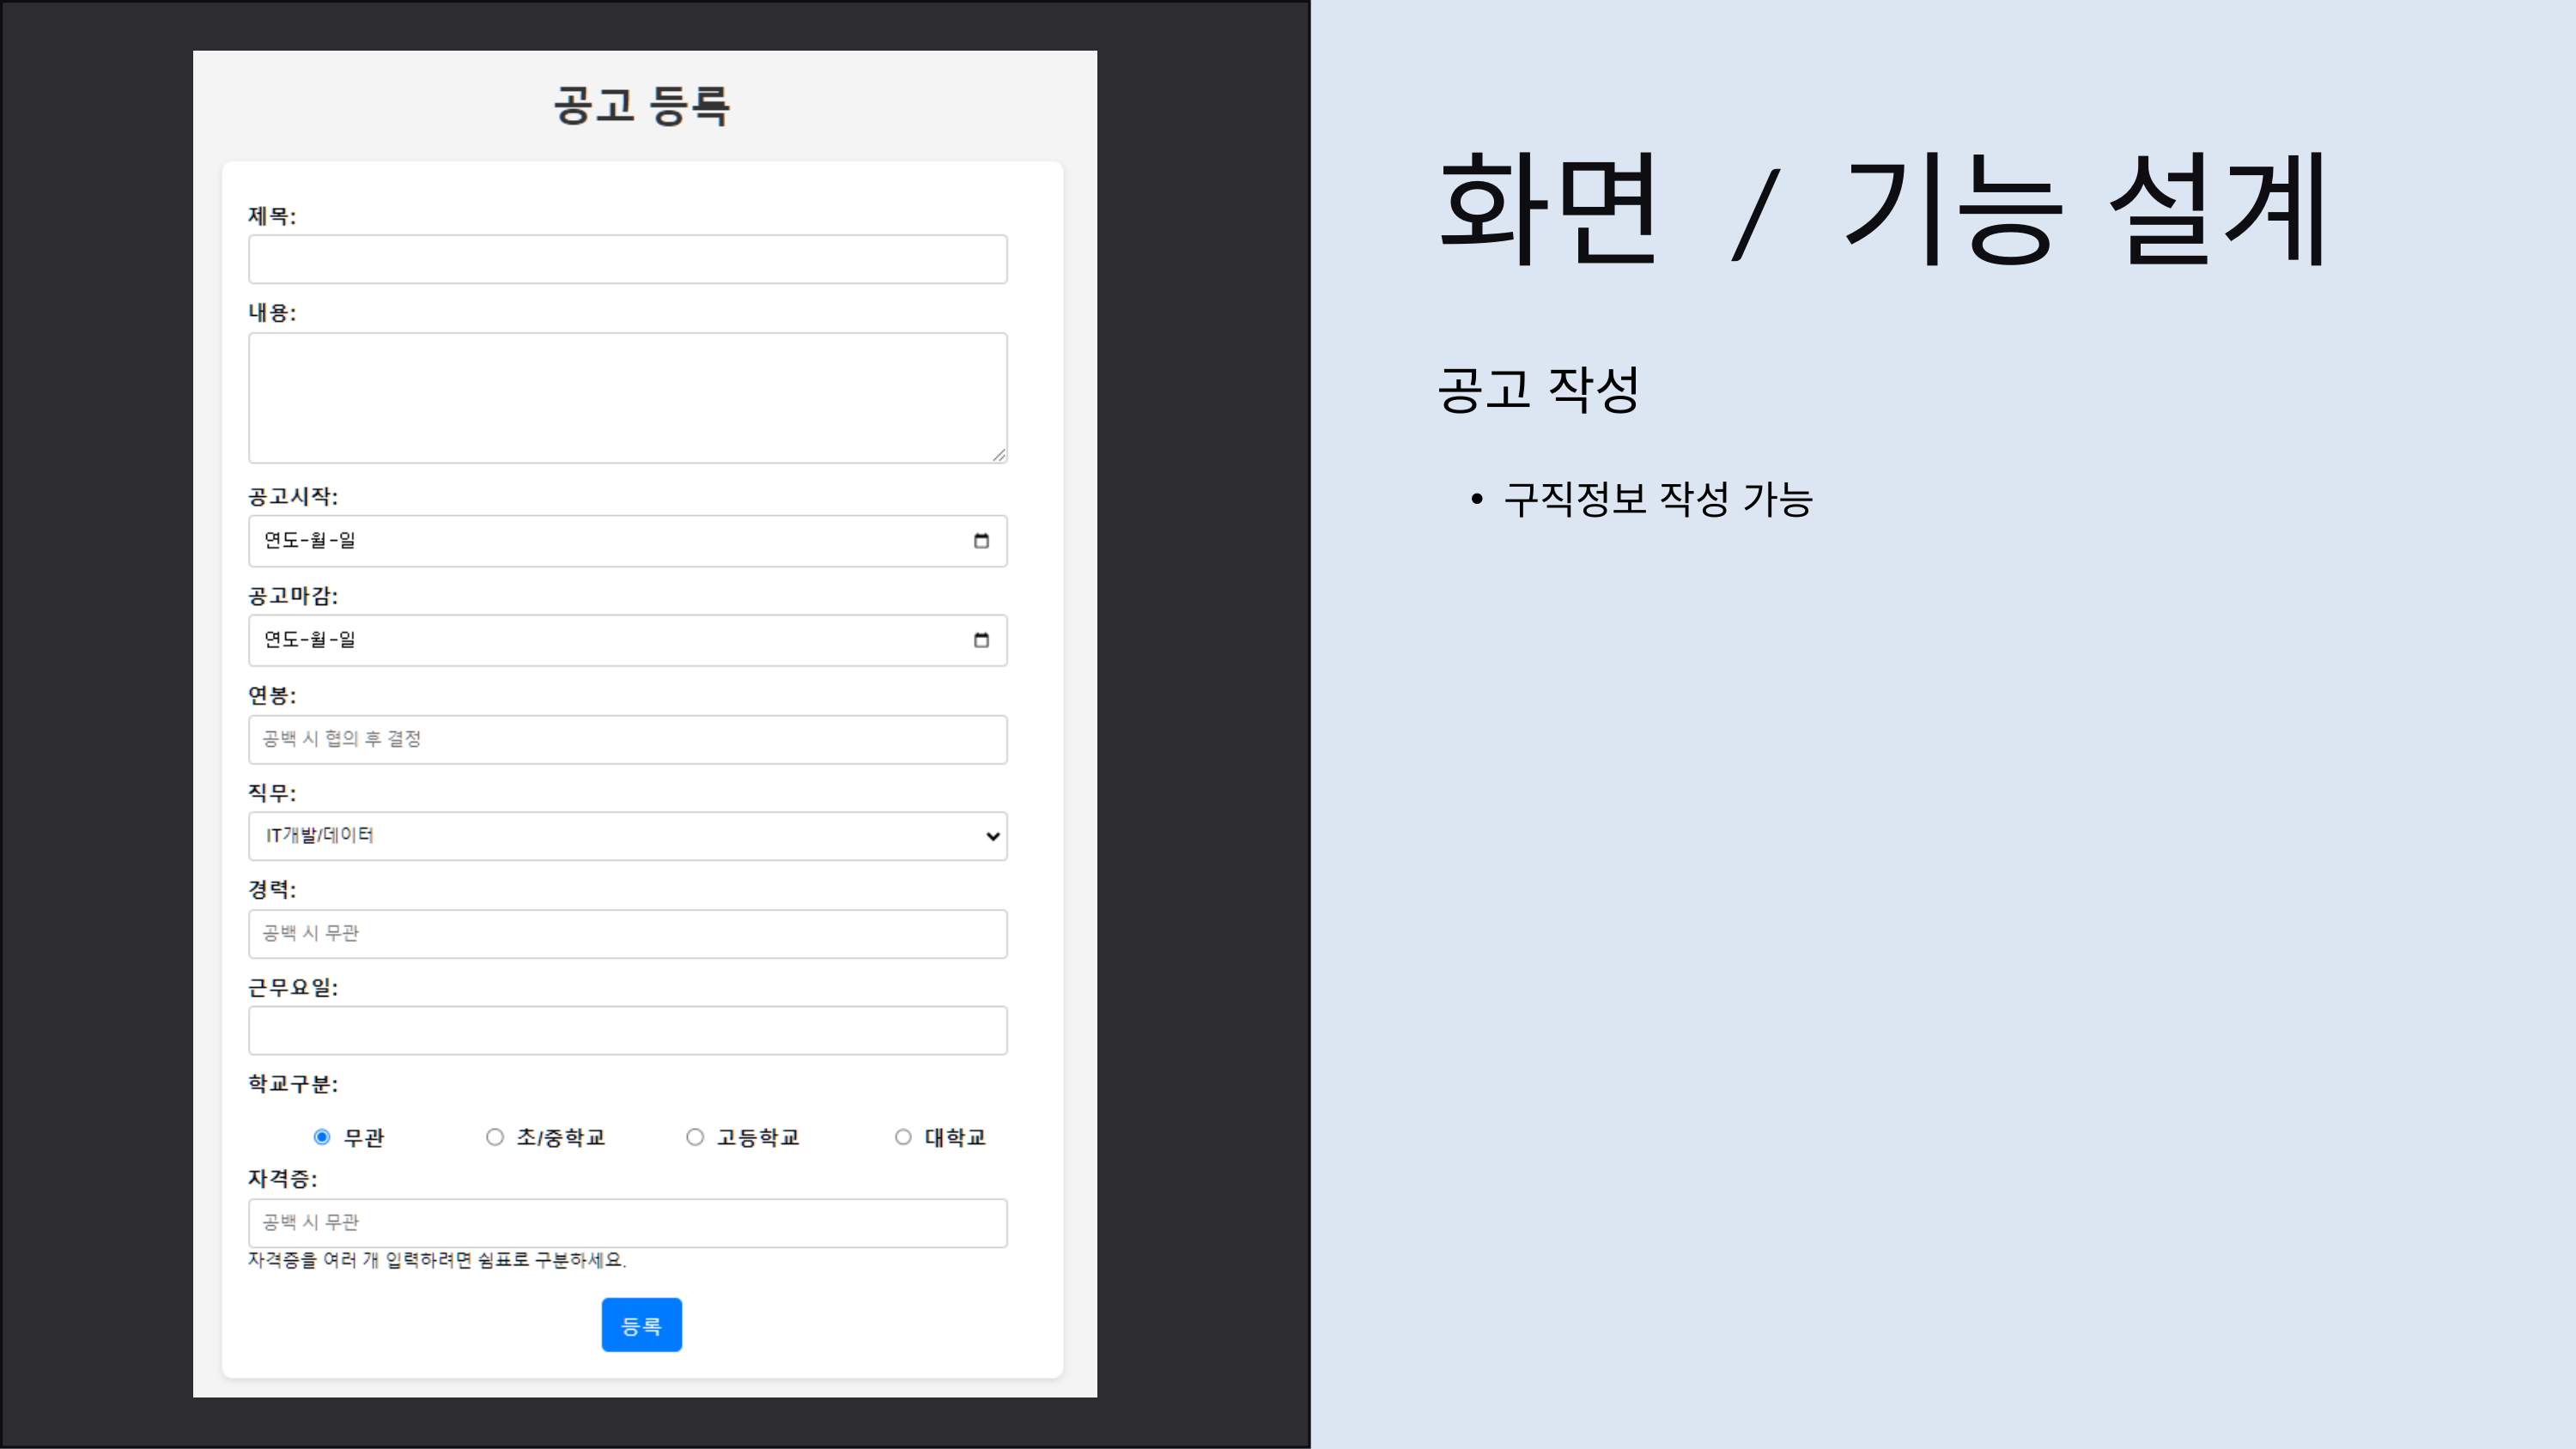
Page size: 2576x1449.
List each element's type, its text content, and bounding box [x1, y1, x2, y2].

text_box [0, 0, 1311, 1449]
text_box 구직정보 작성 가능 [1437, 467, 2310, 523]
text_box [1437, 130, 2365, 419]
picture [192, 51, 1097, 1397]
